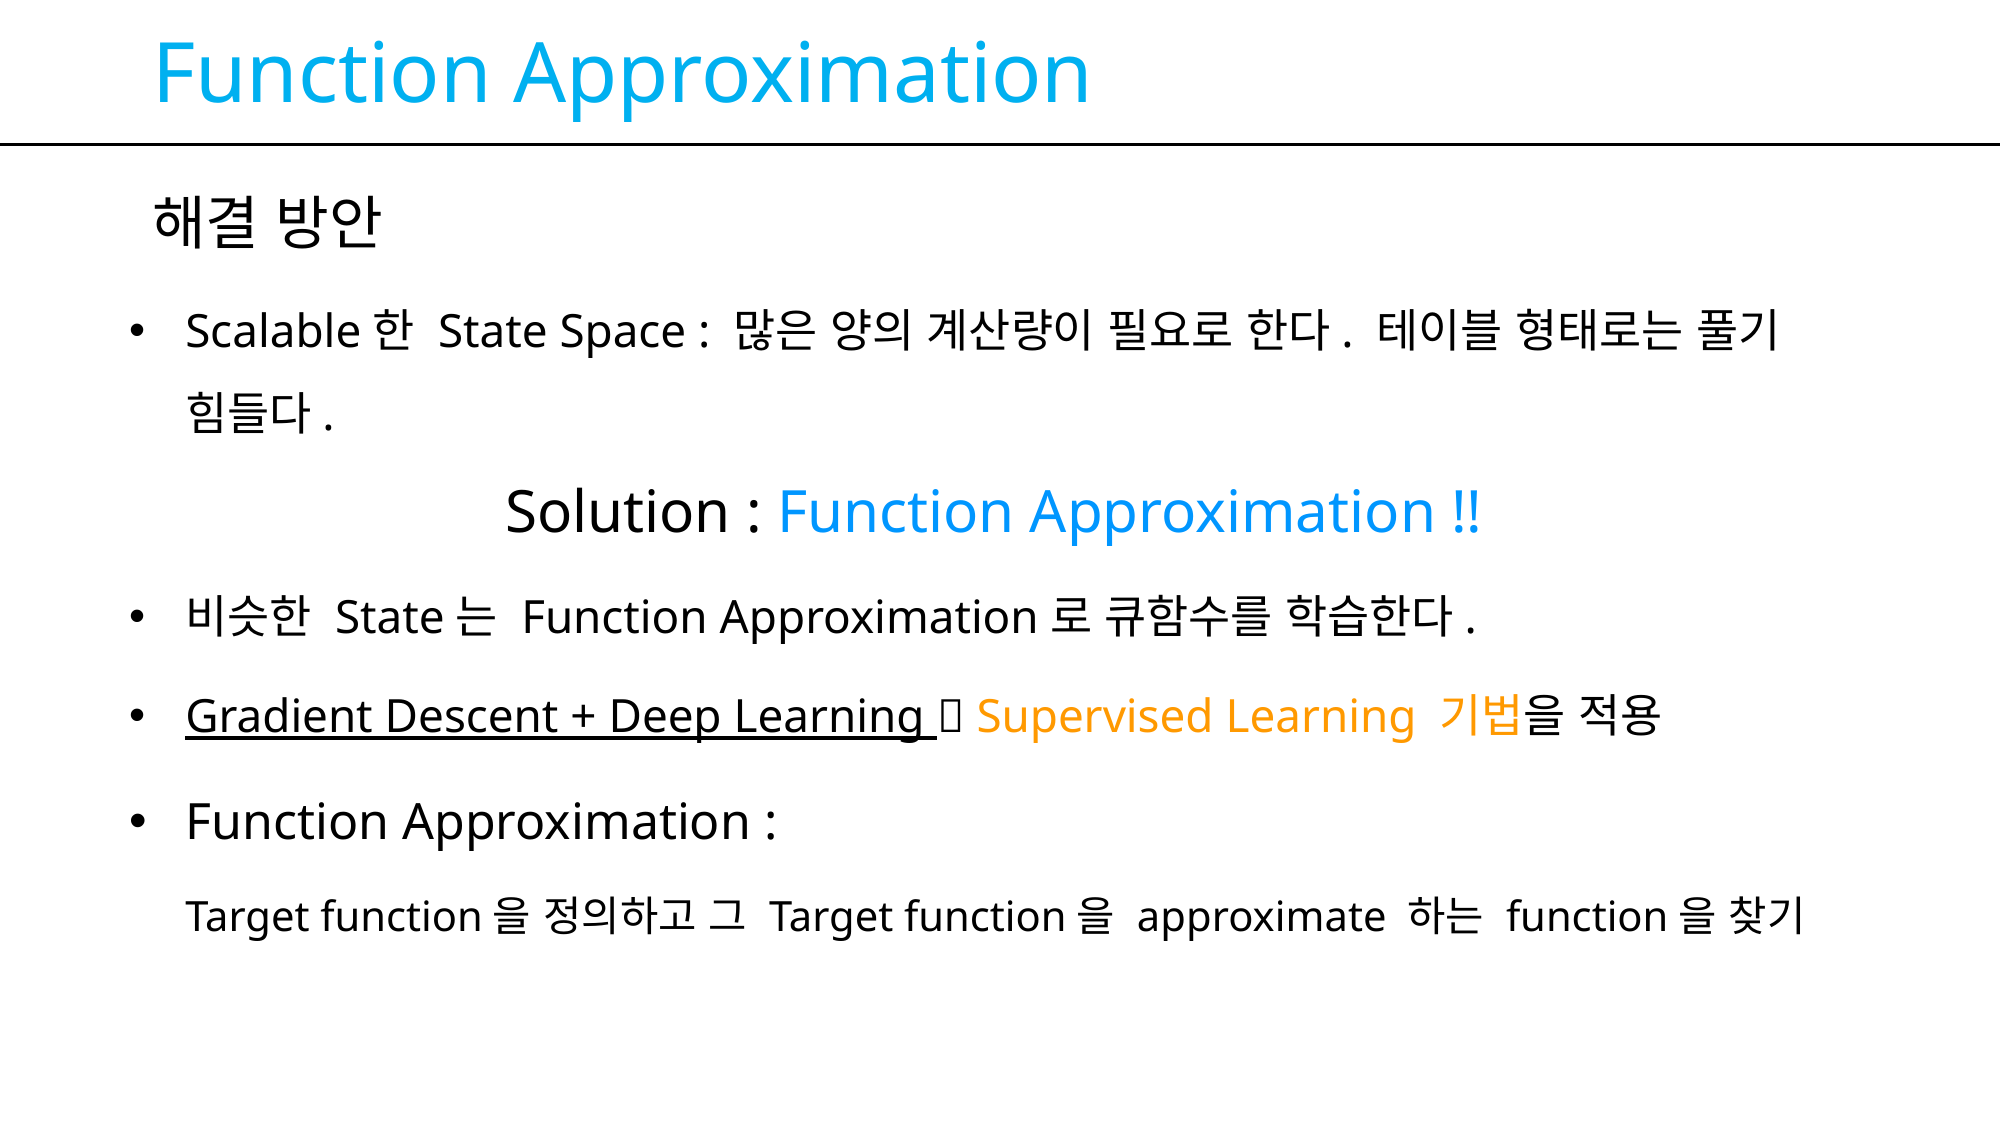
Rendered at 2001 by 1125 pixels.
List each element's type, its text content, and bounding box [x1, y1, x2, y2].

list 해결 방안 [137, 187, 705, 267]
text_box Scalable한 State Space : 많은 양의 계산량이 필요로 한다. 테이블 형태로는 풀기 힘들다. Solution : Function Approximation !! 비슷한 State는 Function Approximation로 큐함수를 학습한다. Gradient Descent + Deep Learning  Supervised Learning 기법을 적용 Function Approximation : Target function을 정의하고 그 Target function을 approximate 하는 function을 찾기 [114, 267, 1875, 1035]
title Function Approximation [137, 9, 1863, 143]
